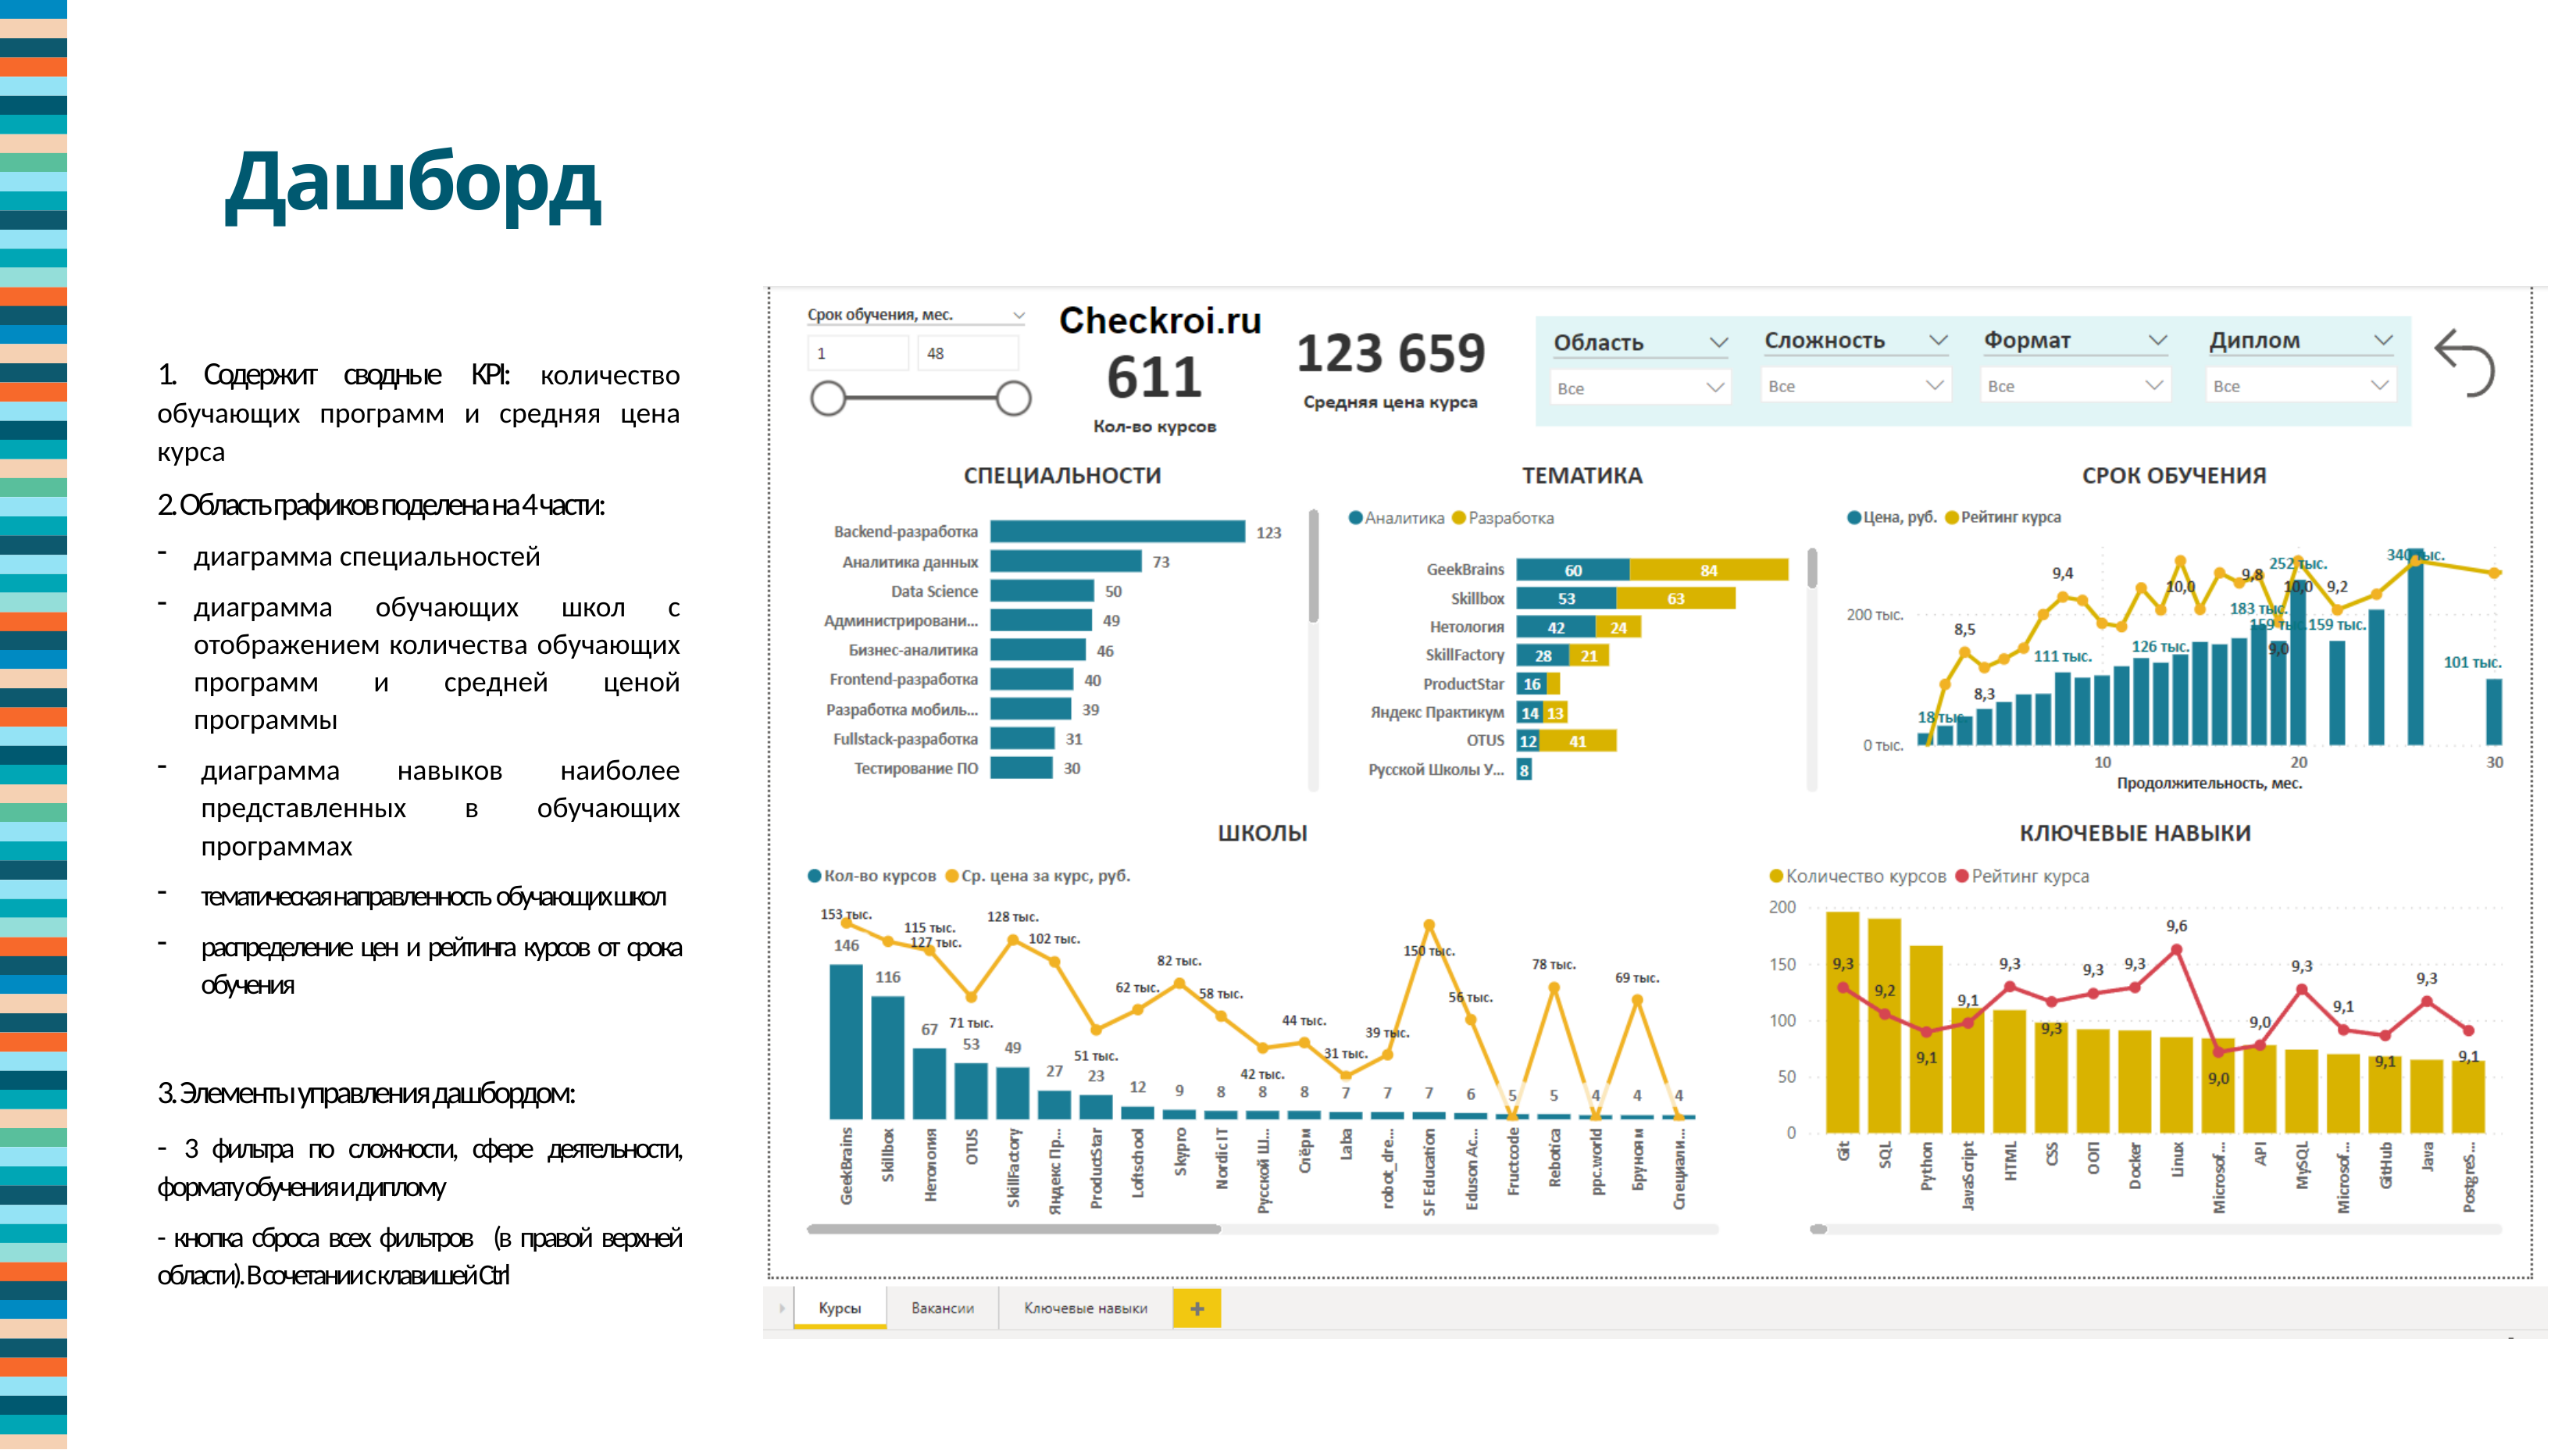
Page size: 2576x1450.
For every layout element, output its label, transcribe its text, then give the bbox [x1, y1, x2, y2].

picture [763, 286, 2548, 1339]
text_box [0, 0, 68, 1450]
text_box 1. Содержит сводные KPI: количество обучающих программ и средняя цена курса 2. Область графиков поделена на 4 части: диаграмма специальностей диаграмма обучающих школ с отображением количества обучающих программ и средней ценой программы диаграмма навыков наиболее представленных в обучающих программах тематическая направленность обучающих школ распределение цен и рейтинга курсов от срока обучения 3. Элементы управления дашбордом: - 3 фильтра по сложности, сфере деятельности, формату обучения и диплому - кнопка сброса всех фильтров (в правой верхней области). В сочетании с клавишей Ctrl [145, 344, 693, 1297]
text_box Дашборд [213, 116, 2138, 232]
